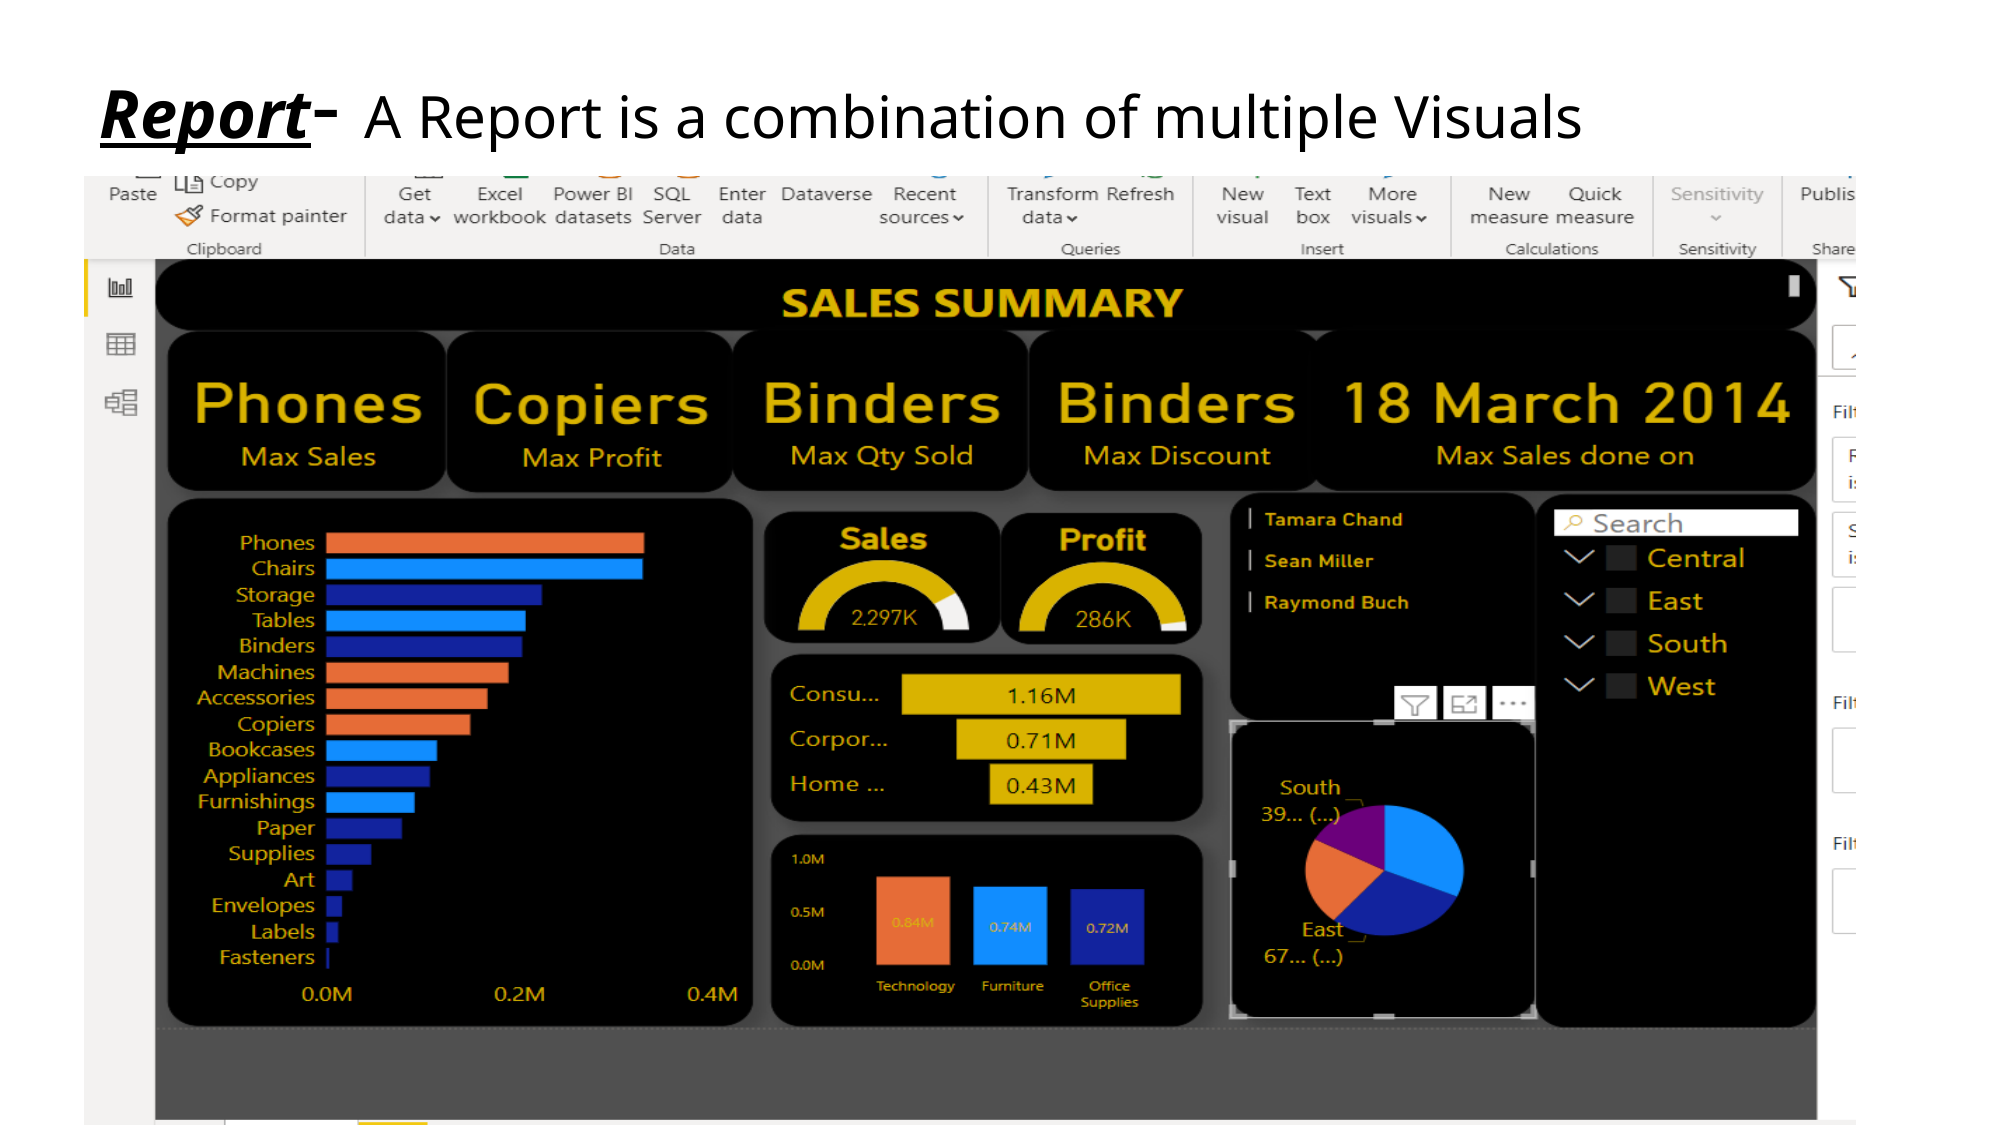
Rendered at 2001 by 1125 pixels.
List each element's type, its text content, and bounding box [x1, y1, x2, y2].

title Report- A Report is a combination of multiple Visuals [84, 0, 1810, 176]
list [84, 176, 1856, 1125]
